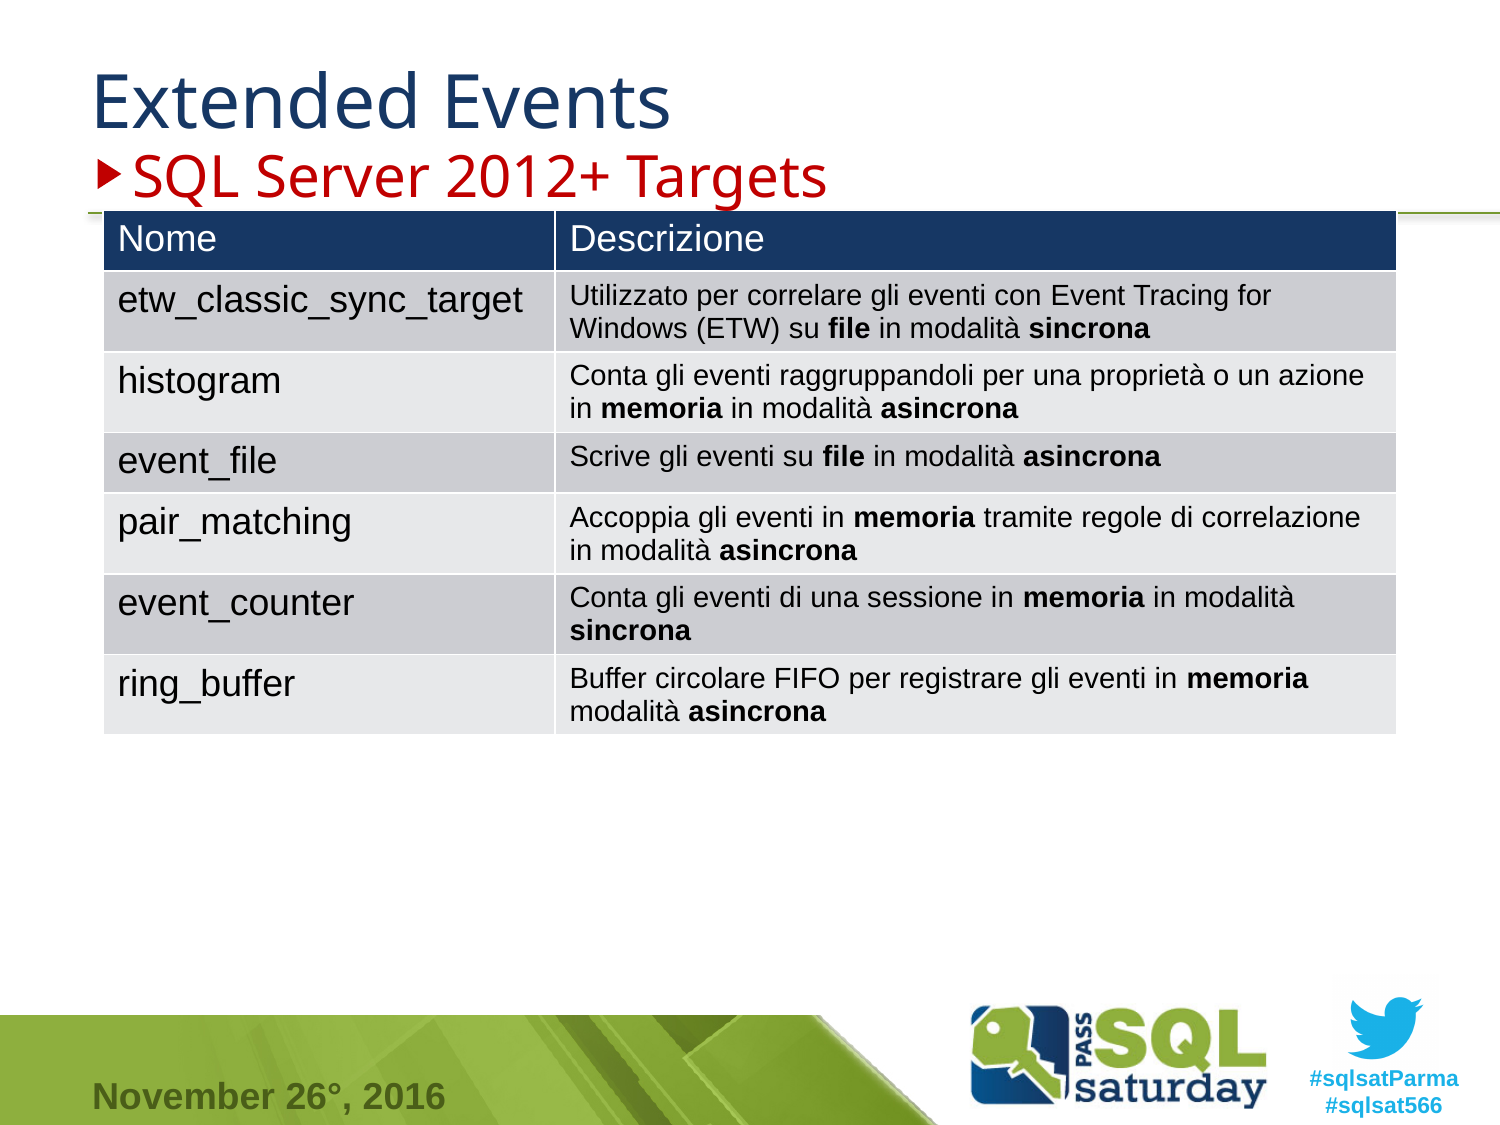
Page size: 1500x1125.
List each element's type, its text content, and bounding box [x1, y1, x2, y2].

table_cell Conta gli eventi raggruppandoli per una proprietà o un azione in memoria in modalità asincrona [556, 353, 1396, 432]
table_cell event_counter [104, 575, 554, 654]
table_header Descrizione [556, 211, 1396, 270]
table_header Nome [104, 211, 554, 270]
table_cell histogram [104, 353, 554, 432]
table_cell Accoppia gli eventi in memoria tramite regole di correlazione in modalità asincrona [556, 494, 1396, 573]
table_cell etw_classic_sync_target [104, 272, 554, 351]
picture [0, 977, 1282, 1125]
table_cell event_file [104, 433, 554, 492]
table_cell Scrive gli eventi su file in modalità asincrona [556, 433, 1396, 492]
picture [1332, 974, 1439, 1082]
table_cell ring_buffer [104, 655, 554, 734]
table_cell Conta gli eventi di una sessione in memoria in modalità sincrona [556, 575, 1396, 654]
table_cell Buffer circolare FIFO per registrare gli eventi in memoria modalità asincrona [556, 655, 1396, 734]
list SQL Server 2012+ Targets [117, 151, 1425, 198]
table_cell Utilizzato per correlare gli eventi con Event Tracing for Windows (ETW) su file in modalità sincrona [556, 272, 1396, 351]
table_cell pair_matching [104, 494, 554, 573]
title Extended Events [75, 45, 1425, 152]
